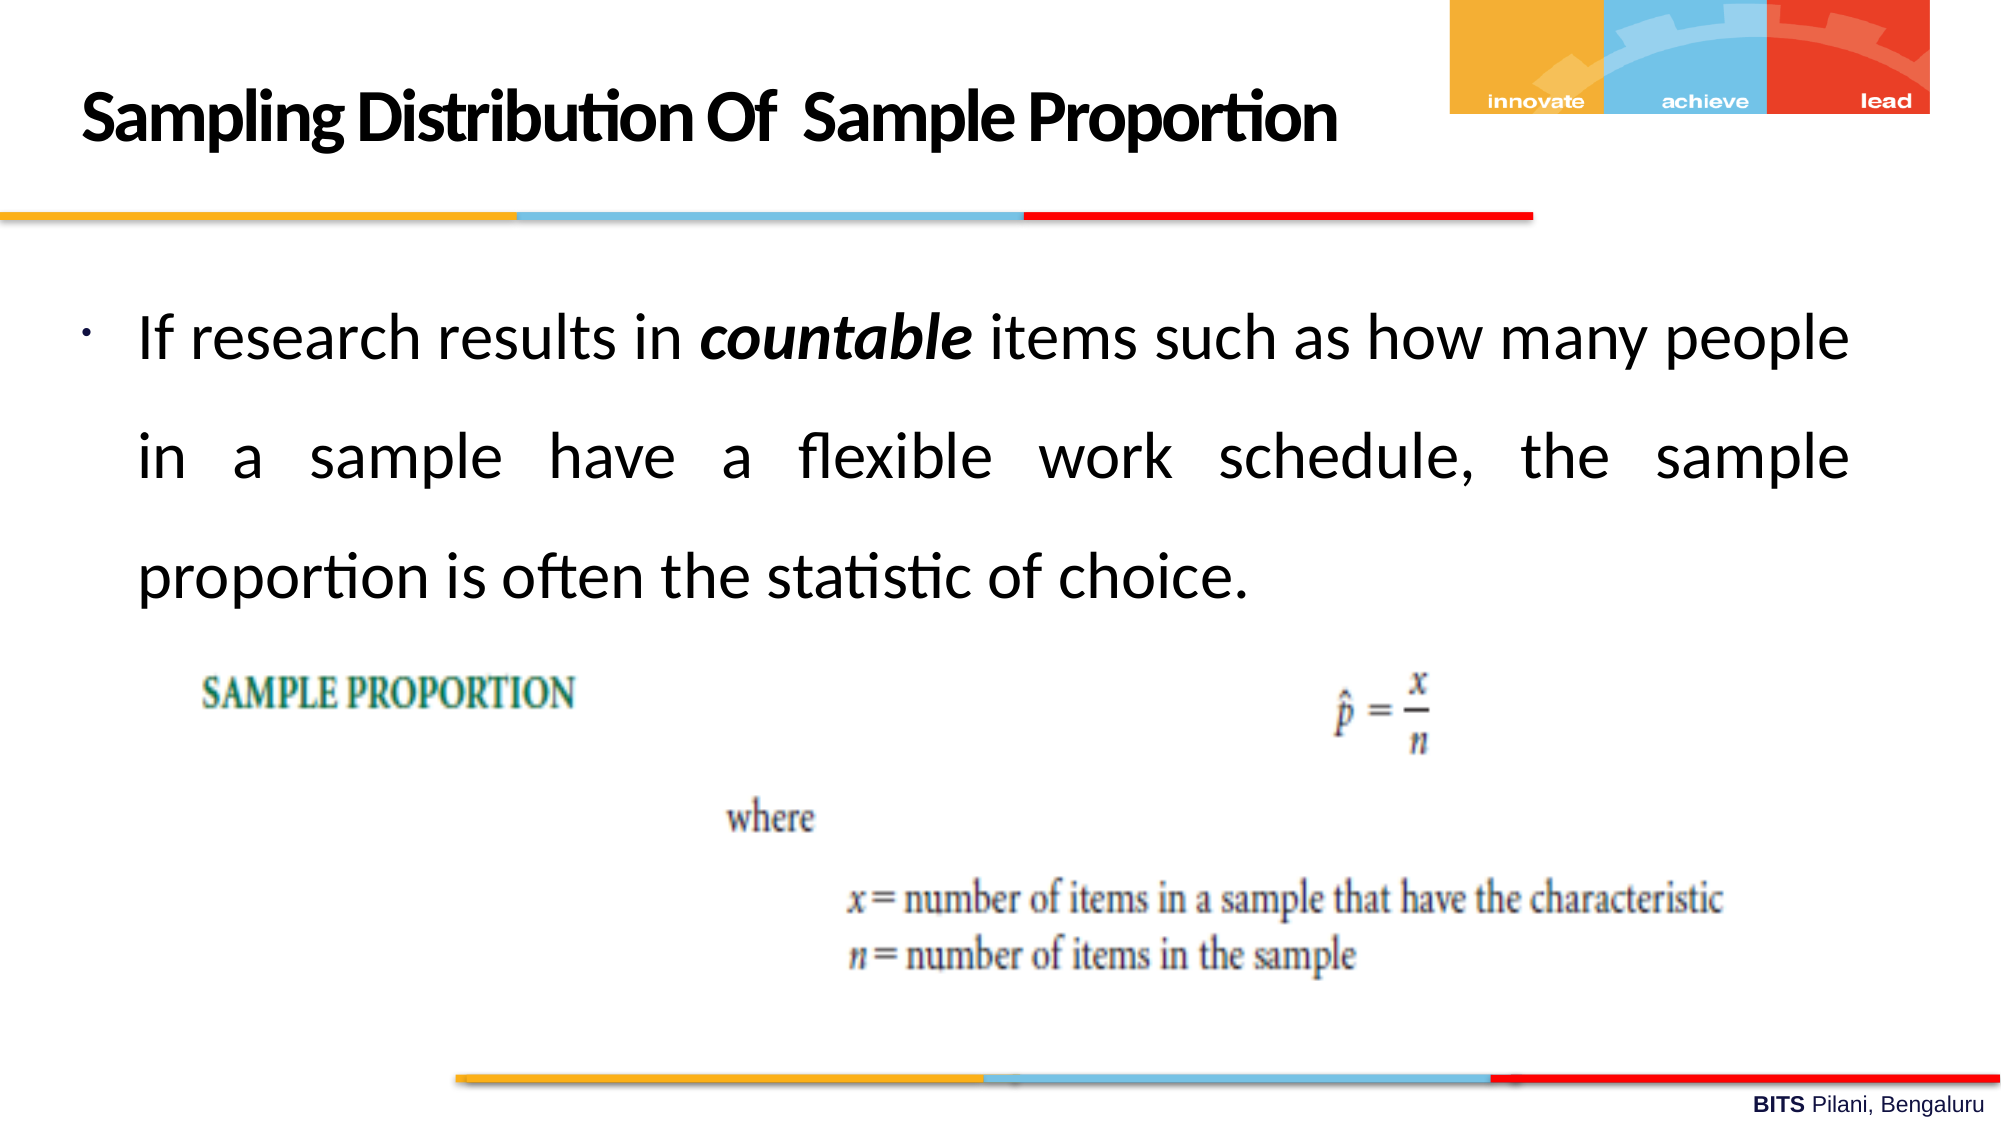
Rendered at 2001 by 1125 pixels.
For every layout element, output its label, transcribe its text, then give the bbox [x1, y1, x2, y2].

list Sampling Distribution Of Sample Proportion [66, 24, 1450, 213]
list If research results in countable items such as how many people in a sample have a flexible work schedule, the sample proportion is often the statistic of choice. [66, 245, 1867, 988]
picture [1449, 0, 1930, 114]
picture [201, 653, 1766, 988]
